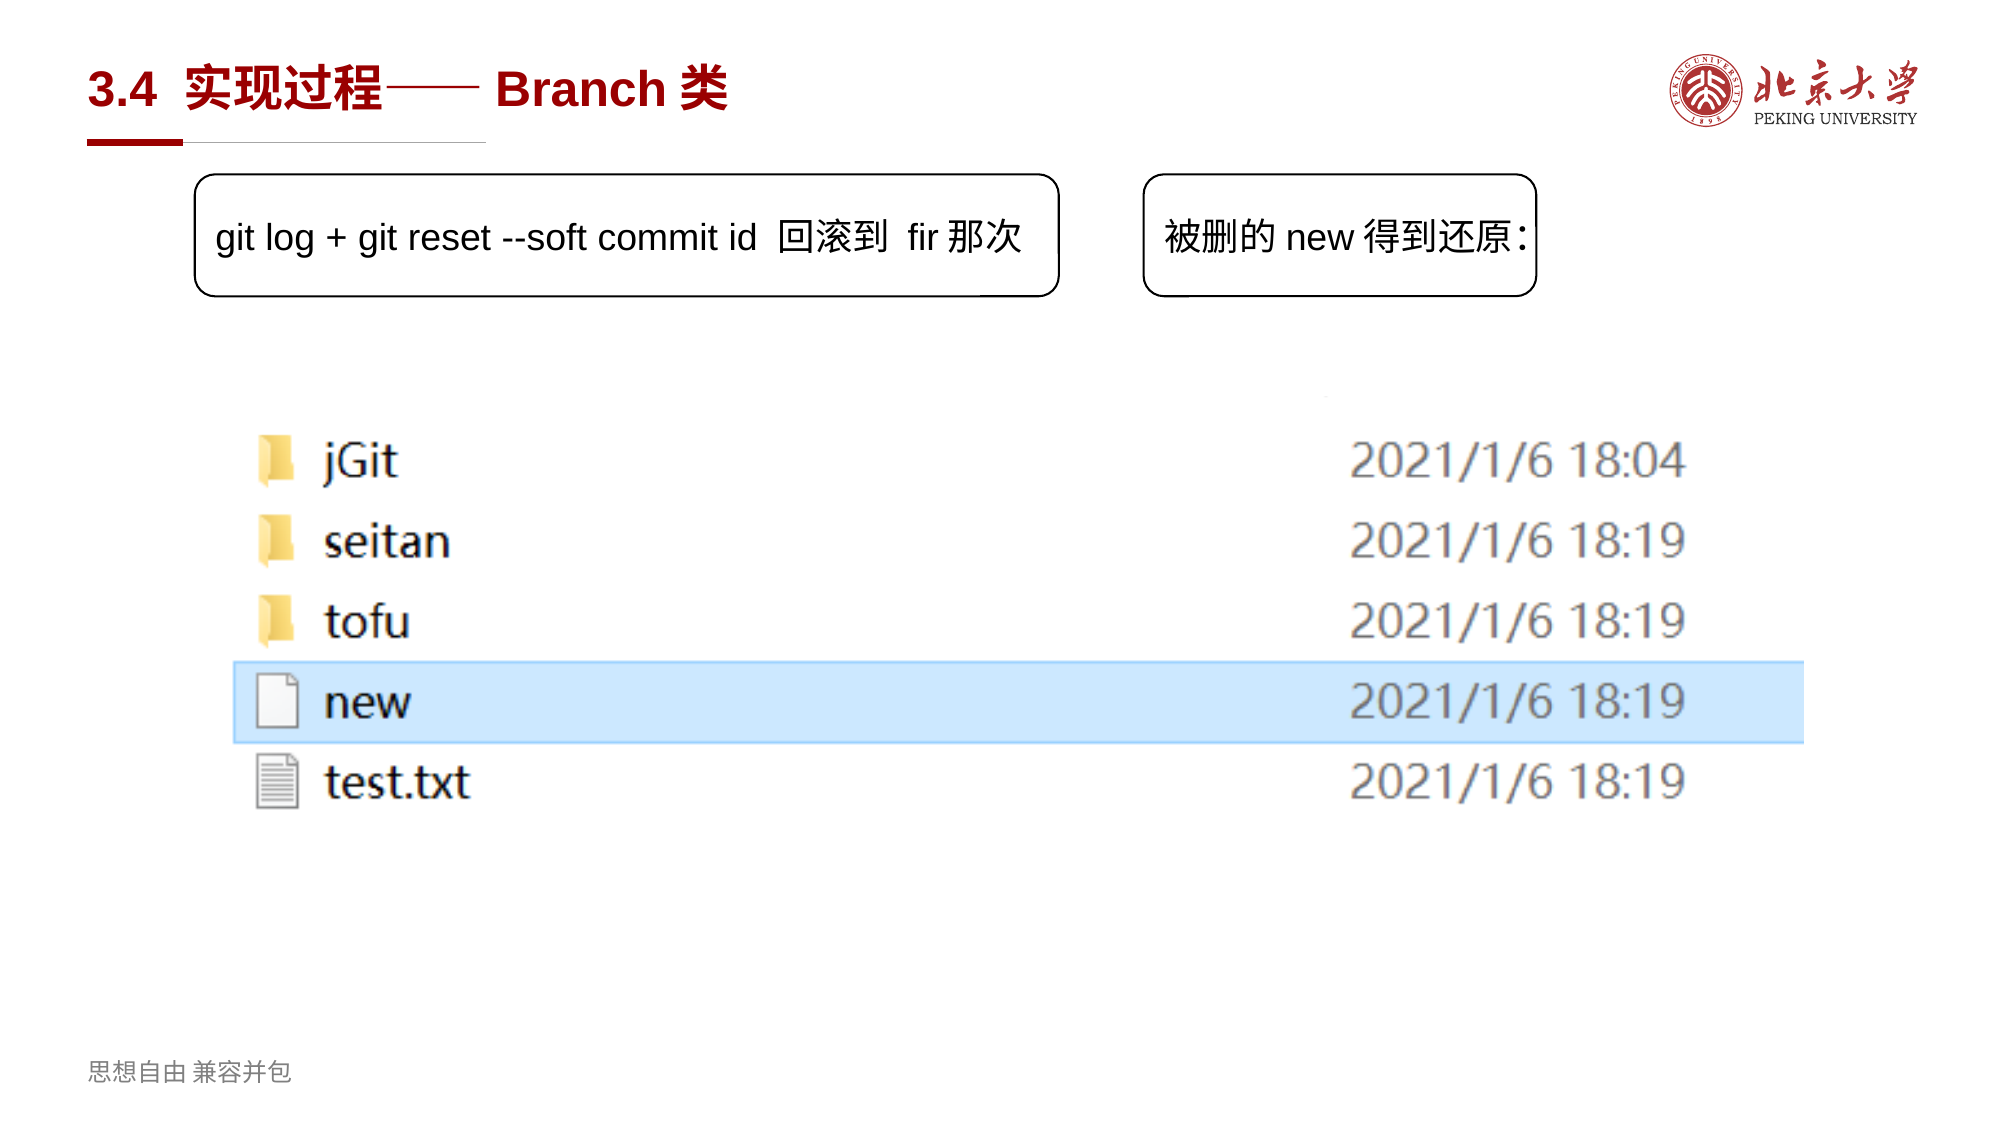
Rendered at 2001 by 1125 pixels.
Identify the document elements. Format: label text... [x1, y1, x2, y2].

title 3.4 实现过程——Branch类 [72, 39, 1559, 142]
text_box 被删的new得到还原： [1142, 173, 1538, 298]
text_box git log + git reset --soft commit id 回滚到 fir那次 [193, 173, 1060, 298]
picture [194, 396, 1845, 866]
